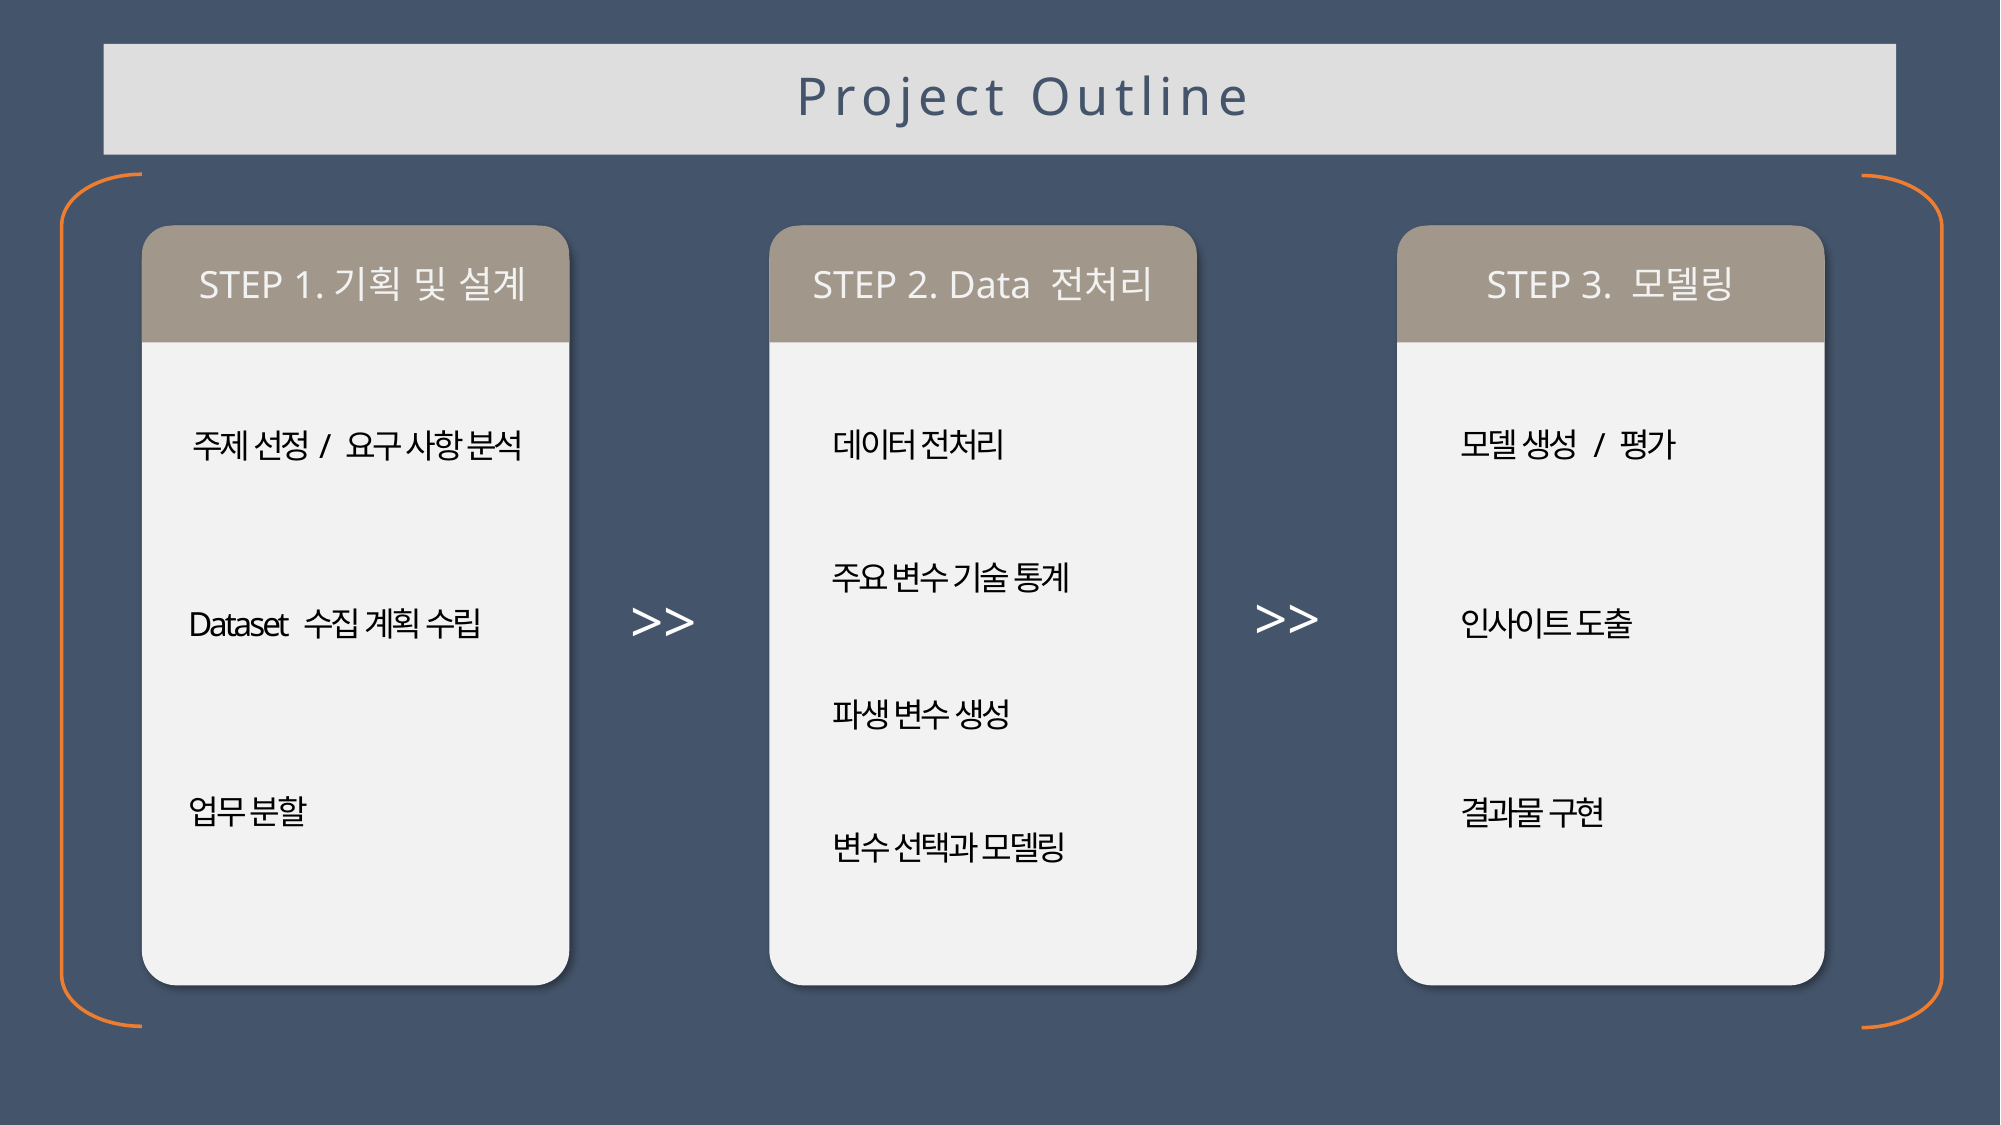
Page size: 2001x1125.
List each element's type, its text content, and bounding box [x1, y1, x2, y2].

text_box STEP 2. Data 전처리 [797, 253, 1169, 314]
text_box [1861, 174, 1943, 1029]
text_box >> [615, 578, 712, 663]
text_box 인사이트 도출 [1445, 588, 1776, 651]
text_box [768, 224, 1198, 344]
text_box 데이터 전처리 [817, 408, 1148, 472]
text_box 모델 생성 / 평가 [1445, 408, 1776, 472]
text_box 변수 선택과 모델링 [817, 811, 1148, 875]
text_box STEP 1.기획 및 설계 [173, 253, 553, 314]
text_box [142, 344, 571, 987]
text_box [768, 344, 1198, 987]
text_box [103, 43, 1897, 156]
text_box 주요 변수 기술 통계 [816, 541, 1147, 605]
text_box 결과물 구현 [1445, 776, 1776, 840]
text_box 파생 변수 생성 [818, 679, 1149, 742]
text_box [61, 173, 142, 1027]
text_box STEP 3. 모델링 [1471, 253, 1750, 314]
text_box Project Outline [738, 47, 1390, 135]
text_box Dataset 수집 계획 수립 [173, 588, 504, 651]
text_box [142, 224, 571, 344]
text_box [1396, 344, 1826, 987]
text_box 업무 분할 [174, 776, 505, 839]
text_box >> [1239, 574, 1336, 660]
text_box [1396, 224, 1826, 344]
text_box 주제 선정/ 요구 사항 분석 [177, 409, 557, 473]
